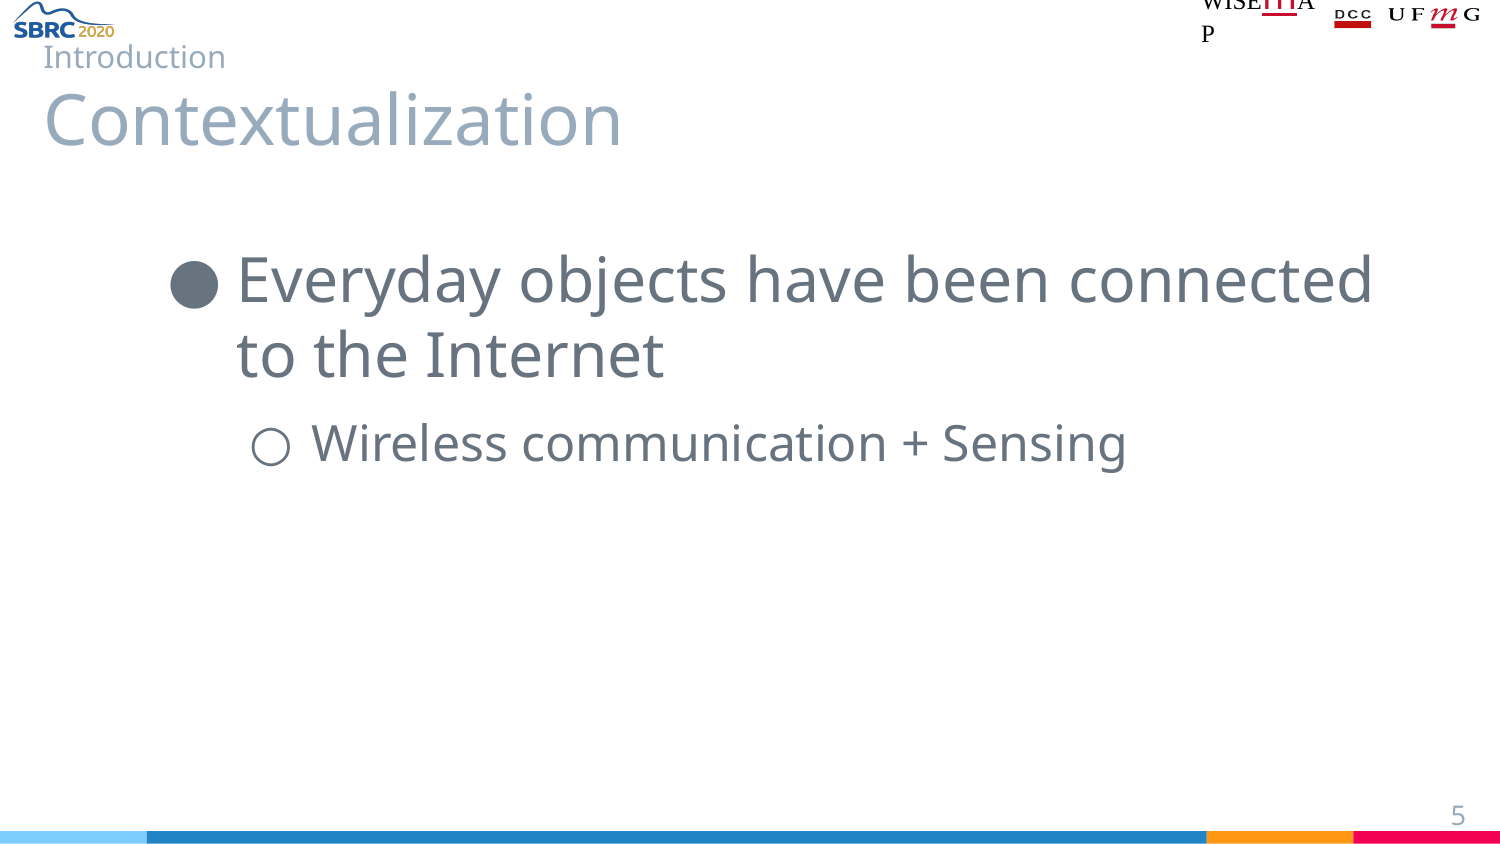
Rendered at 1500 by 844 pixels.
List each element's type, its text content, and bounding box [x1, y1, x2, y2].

slide_number ‹#› [1391, 783, 1482, 835]
title Introduction Contextualization [28, 33, 1482, 175]
picture [1251, 8, 1372, 33]
picture [1387, 8, 1480, 31]
list Everyday objects have been connected to the Internet Wireless communication + Sensing [146, 225, 1392, 809]
picture [11, 0, 116, 40]
